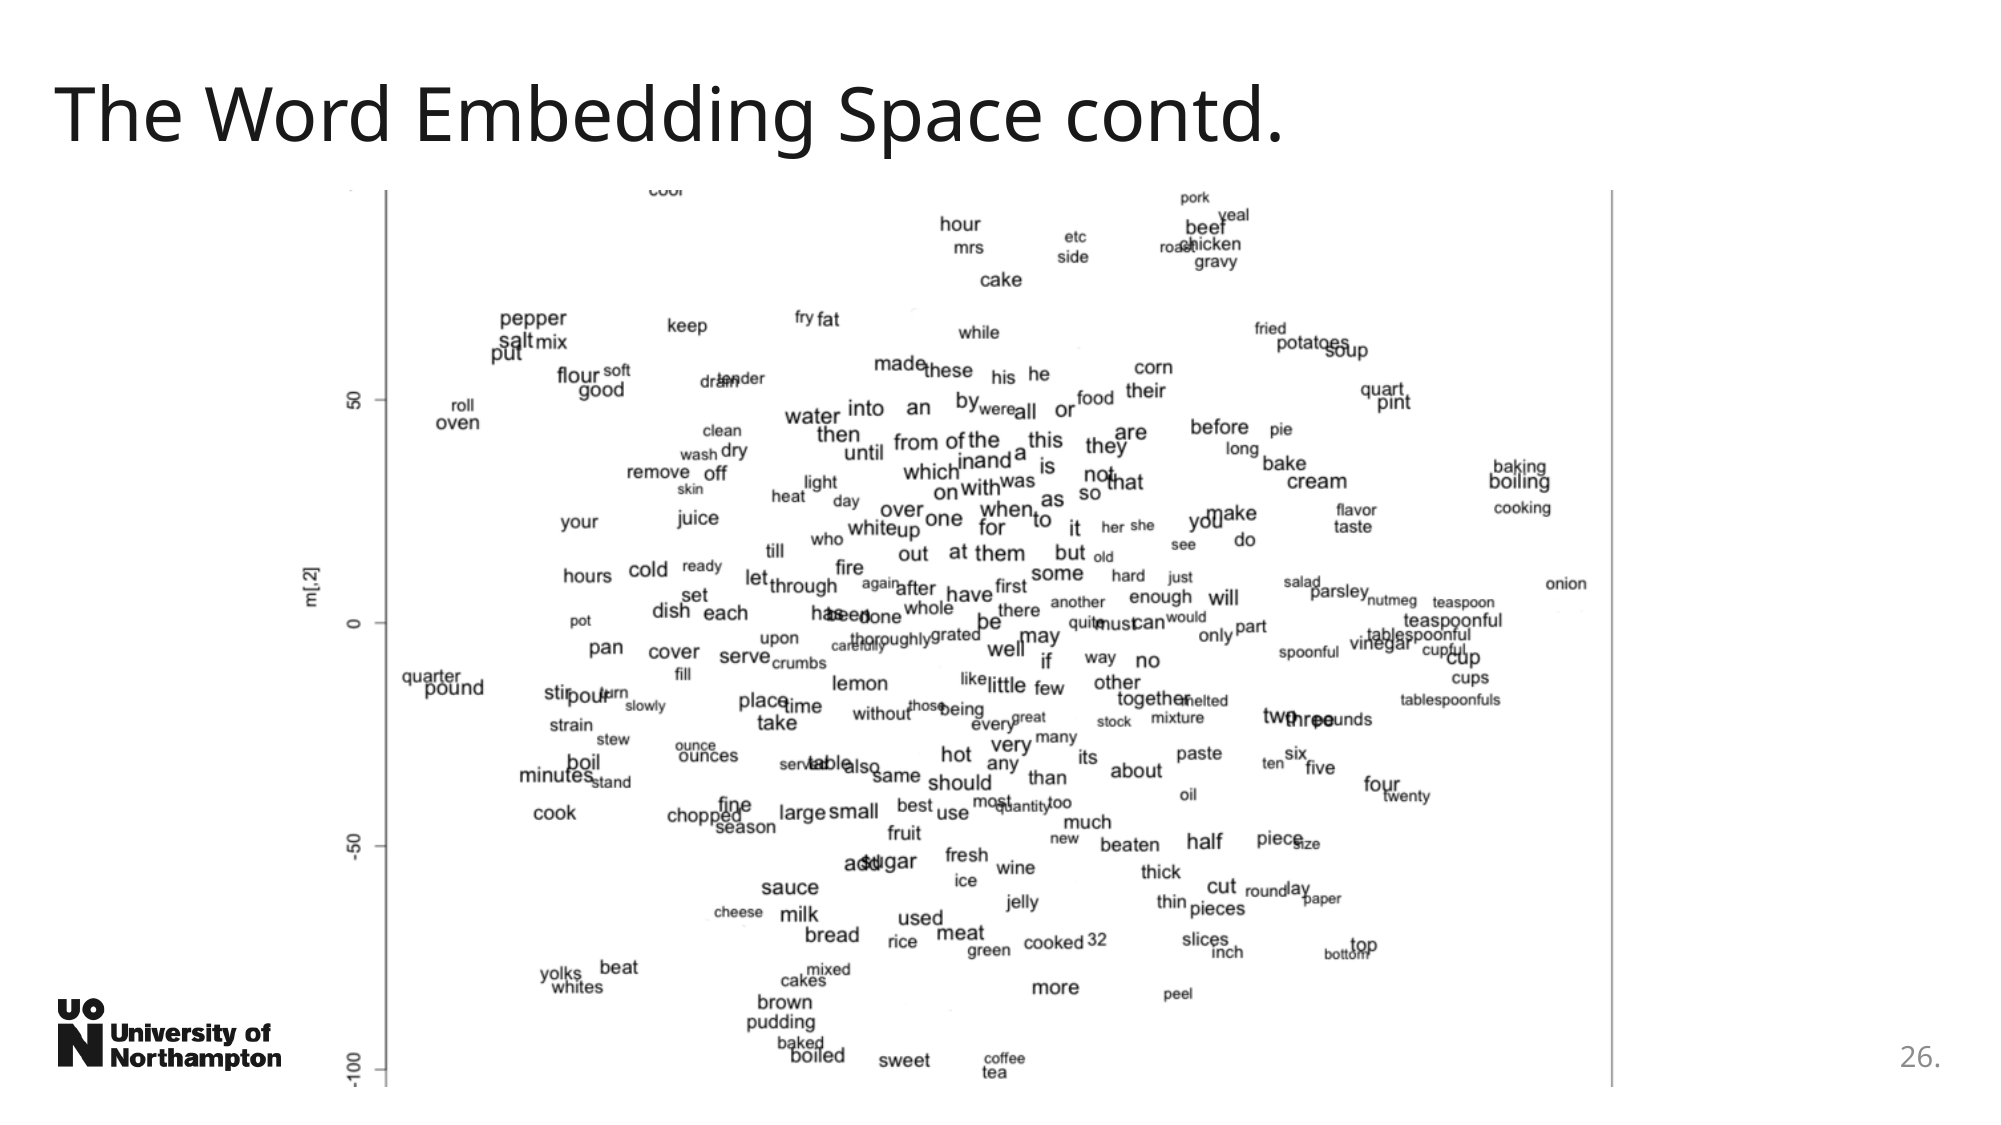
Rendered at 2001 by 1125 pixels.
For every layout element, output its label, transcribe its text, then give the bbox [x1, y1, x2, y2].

picture [58, 998, 281, 1071]
title The Word Embedding Space contd. [39, 69, 1765, 168]
picture [297, 190, 1618, 1088]
slide_number 26. [1743, 1027, 1957, 1087]
